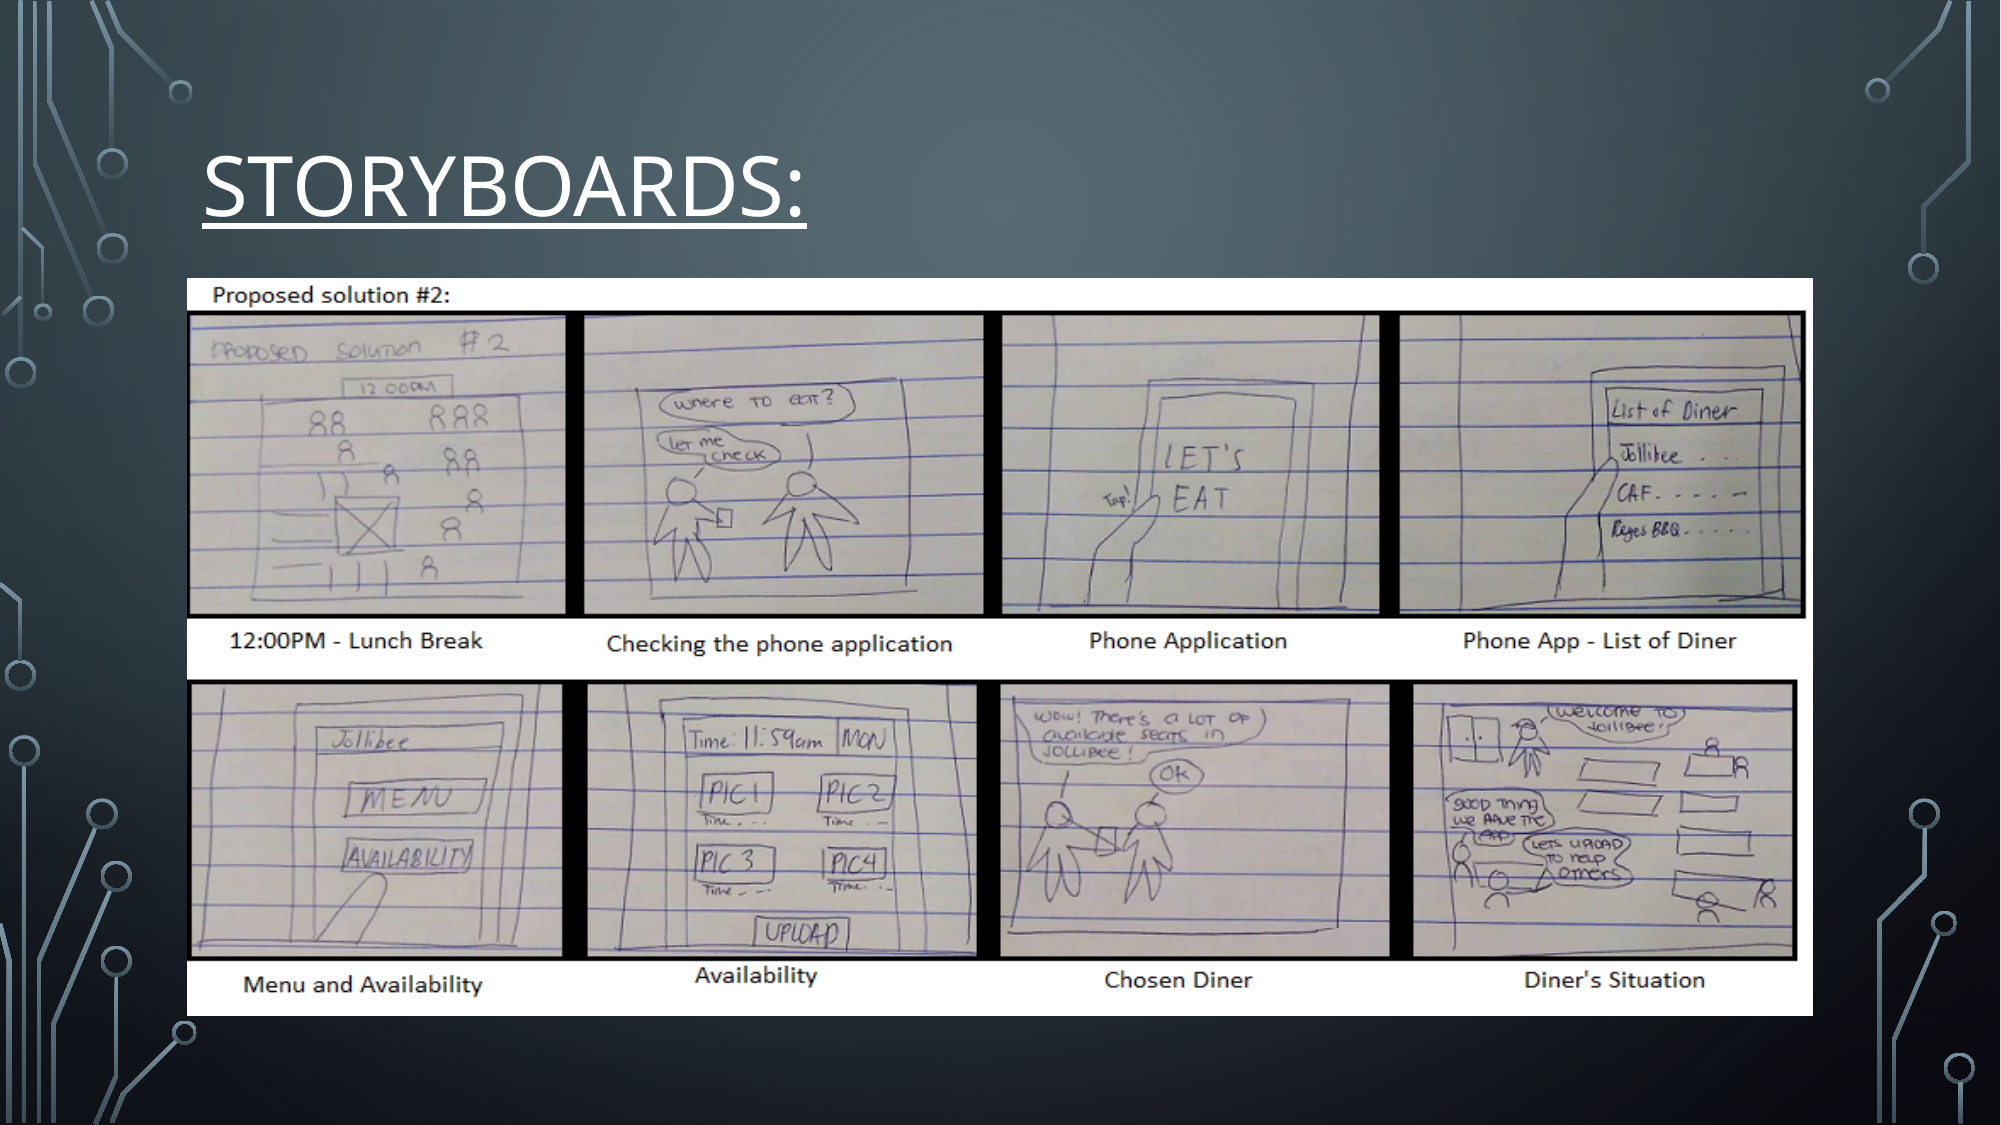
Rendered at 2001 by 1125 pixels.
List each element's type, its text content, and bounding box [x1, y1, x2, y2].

title Storyboards: [187, 101, 1813, 277]
picture [186, 277, 1813, 1017]
